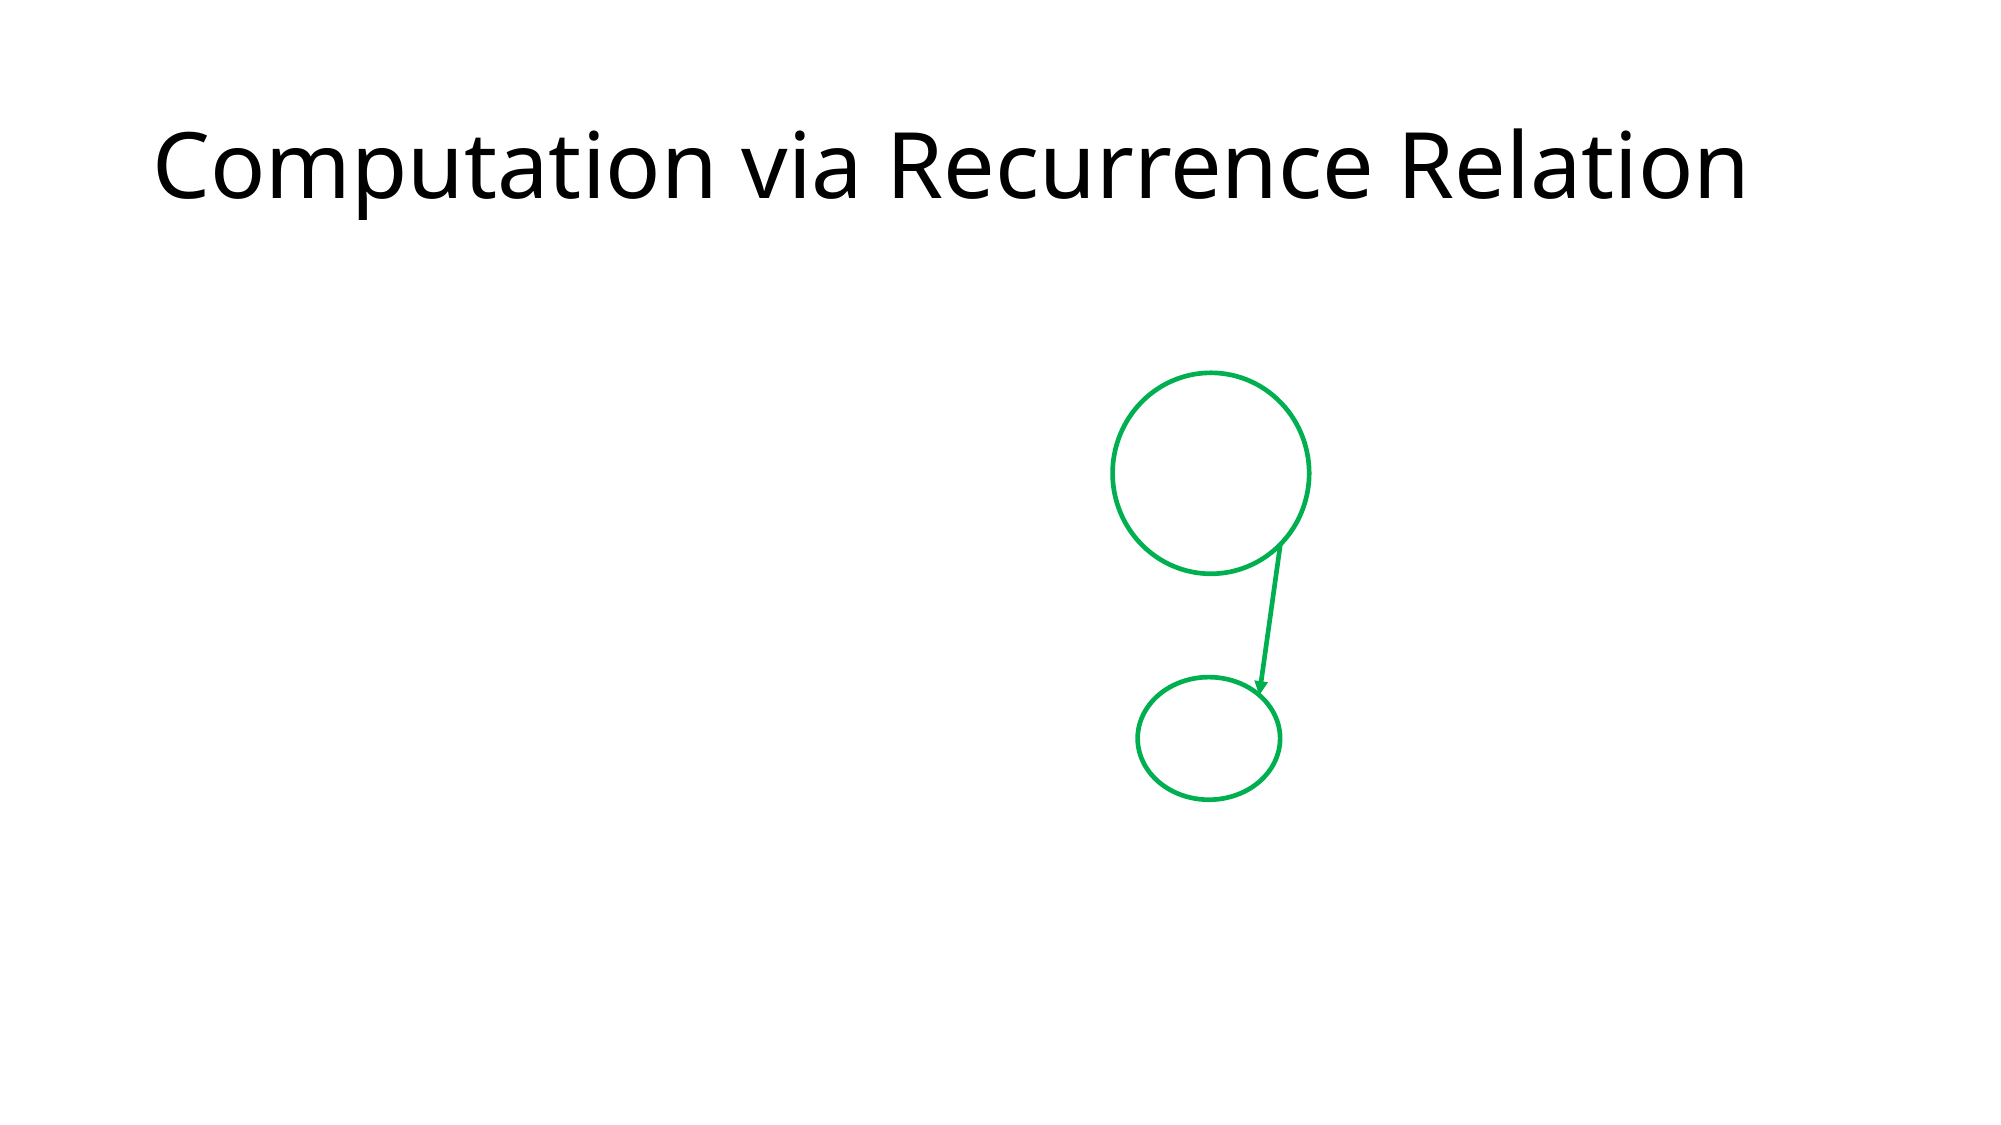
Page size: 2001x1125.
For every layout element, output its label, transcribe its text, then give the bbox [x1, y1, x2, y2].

title Computation via Recurrence Relation [137, 59, 1863, 278]
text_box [1259, 544, 1281, 696]
text_box [1111, 371, 1311, 575]
text_box [1136, 676, 1282, 801]
